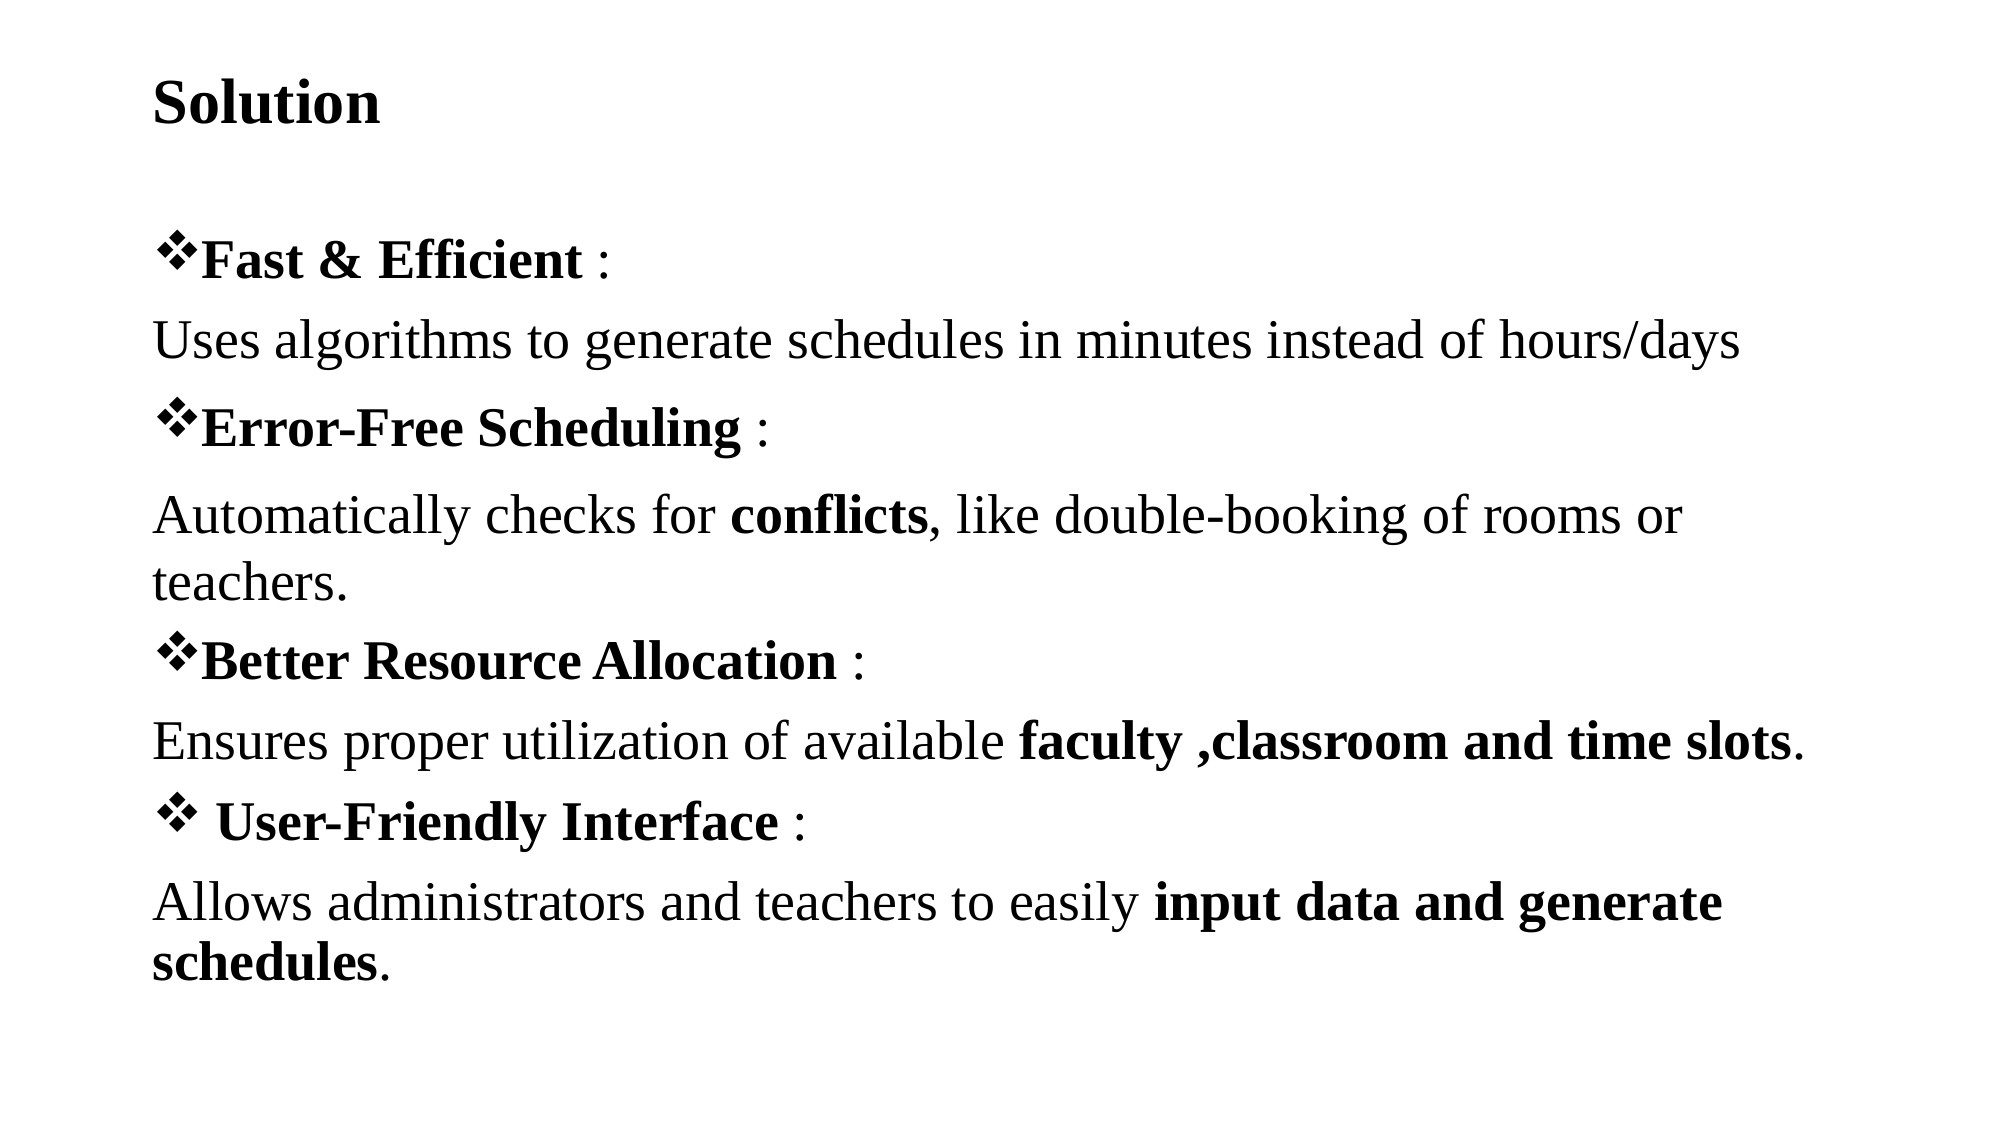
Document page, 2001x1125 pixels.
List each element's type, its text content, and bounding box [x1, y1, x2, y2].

title Solution [137, 59, 1863, 222]
list Fast & Efficient : Uses algorithms to generate schedules in minutes instead of hours/days Error-Free Scheduling : Automatically checks for conflicts, like double-booking of rooms or teachers. Better Resource Allocation : Ensures proper utilization of available faculty ,classroom and time slots. User-Friendly Interface : Allows administrators and teachers to easily input data and generate schedules. [137, 222, 1863, 1014]
